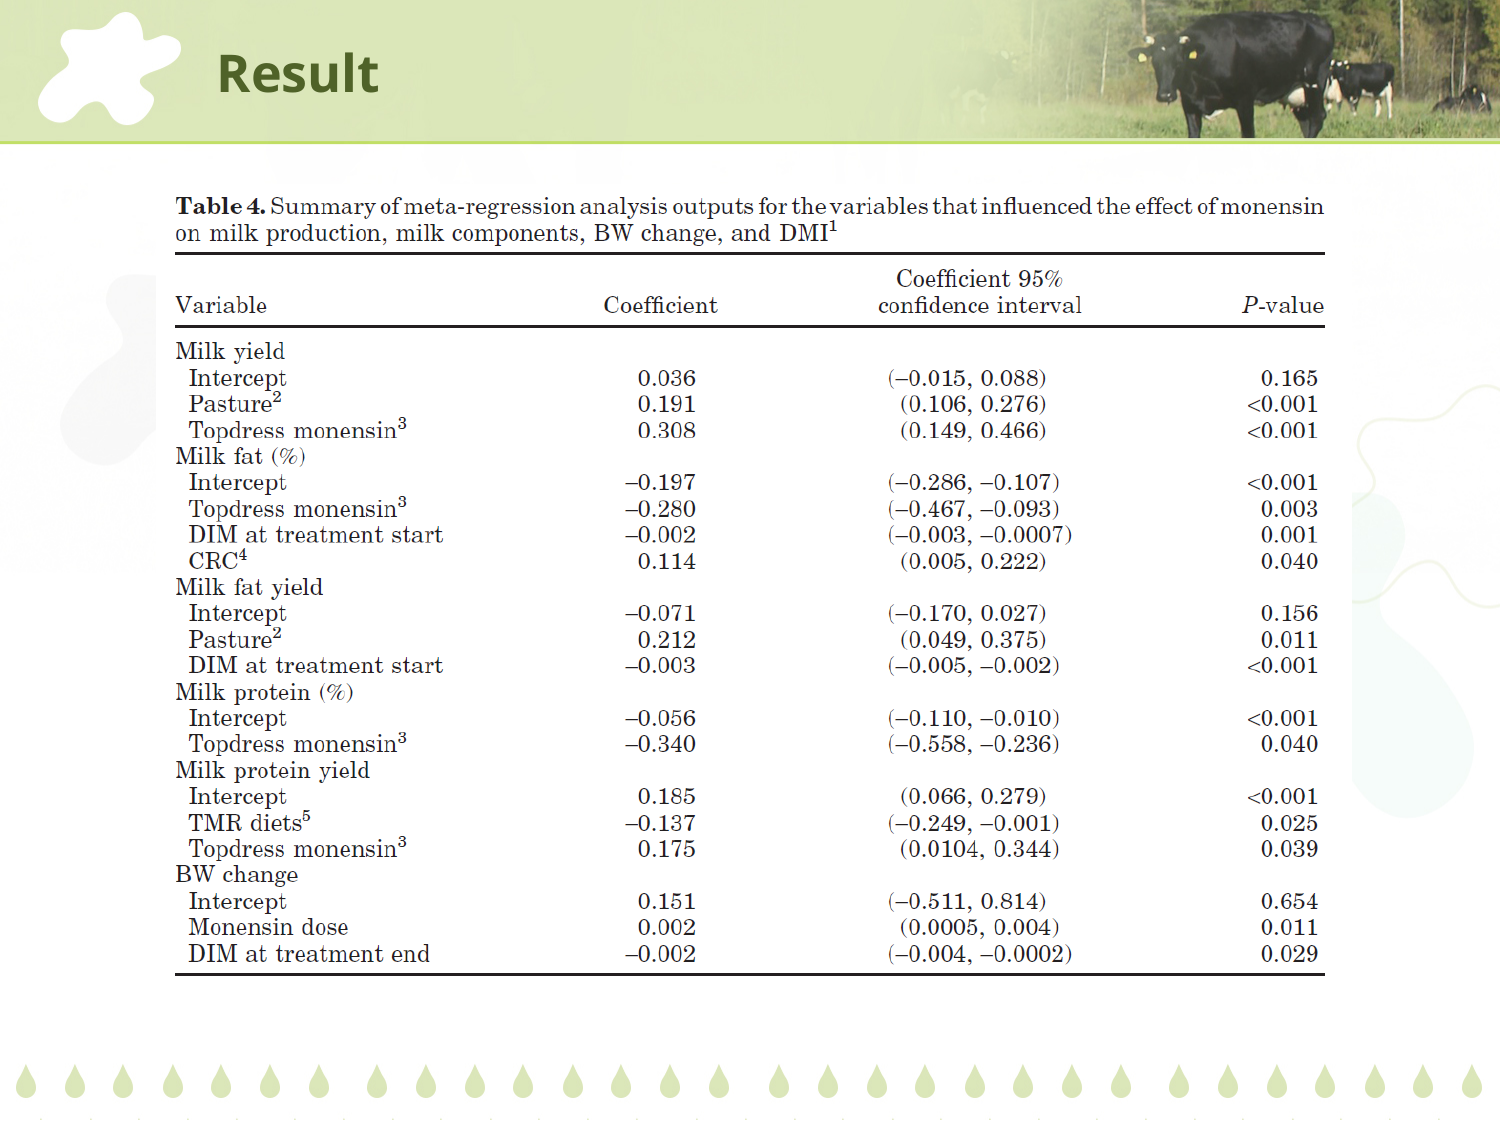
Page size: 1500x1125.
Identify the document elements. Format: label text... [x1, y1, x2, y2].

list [156, 184, 1352, 986]
picture [0, 0, 1500, 1125]
title Result [201, 6, 1459, 138]
